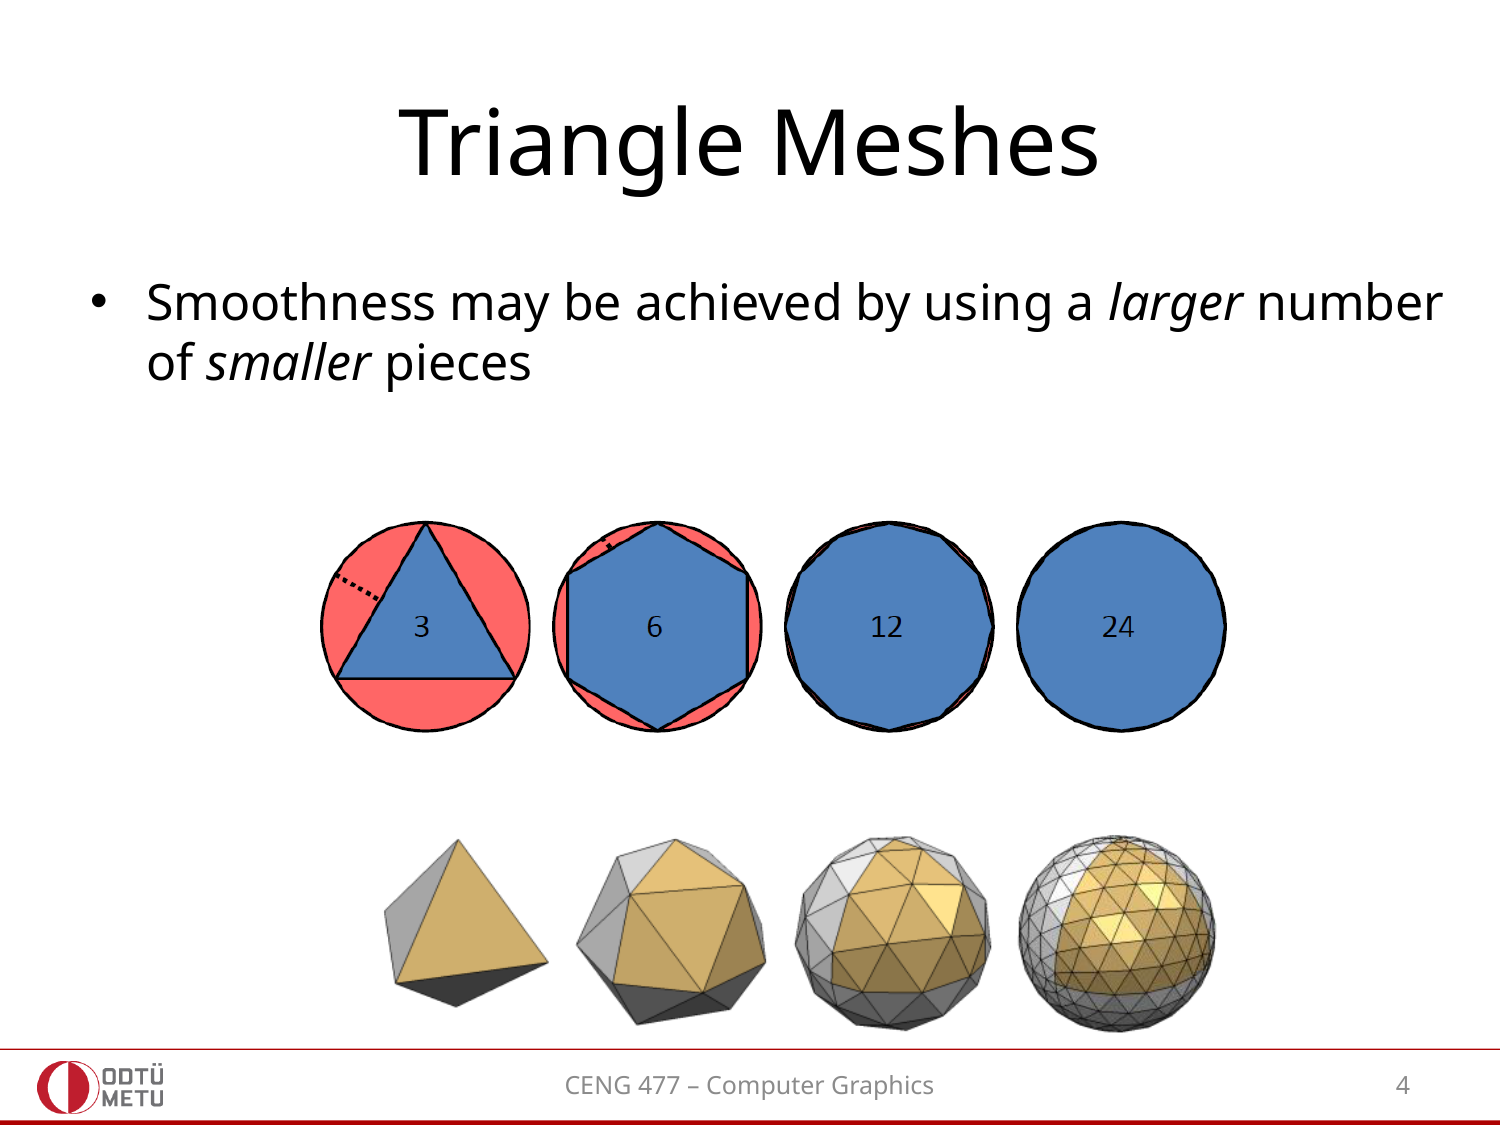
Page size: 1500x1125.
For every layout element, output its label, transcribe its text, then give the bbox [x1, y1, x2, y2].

picture [362, 808, 1227, 1048]
slide_number 4 [1074, 1056, 1425, 1117]
picture [299, 511, 1231, 738]
list Smoothness may be achieved by using a larger number of smaller pieces [75, 262, 1488, 1005]
picture [37, 1061, 163, 1114]
title Triangle Meshes [75, 45, 1425, 233]
footer CENG 477 – Computer Graphics [512, 1057, 988, 1117]
